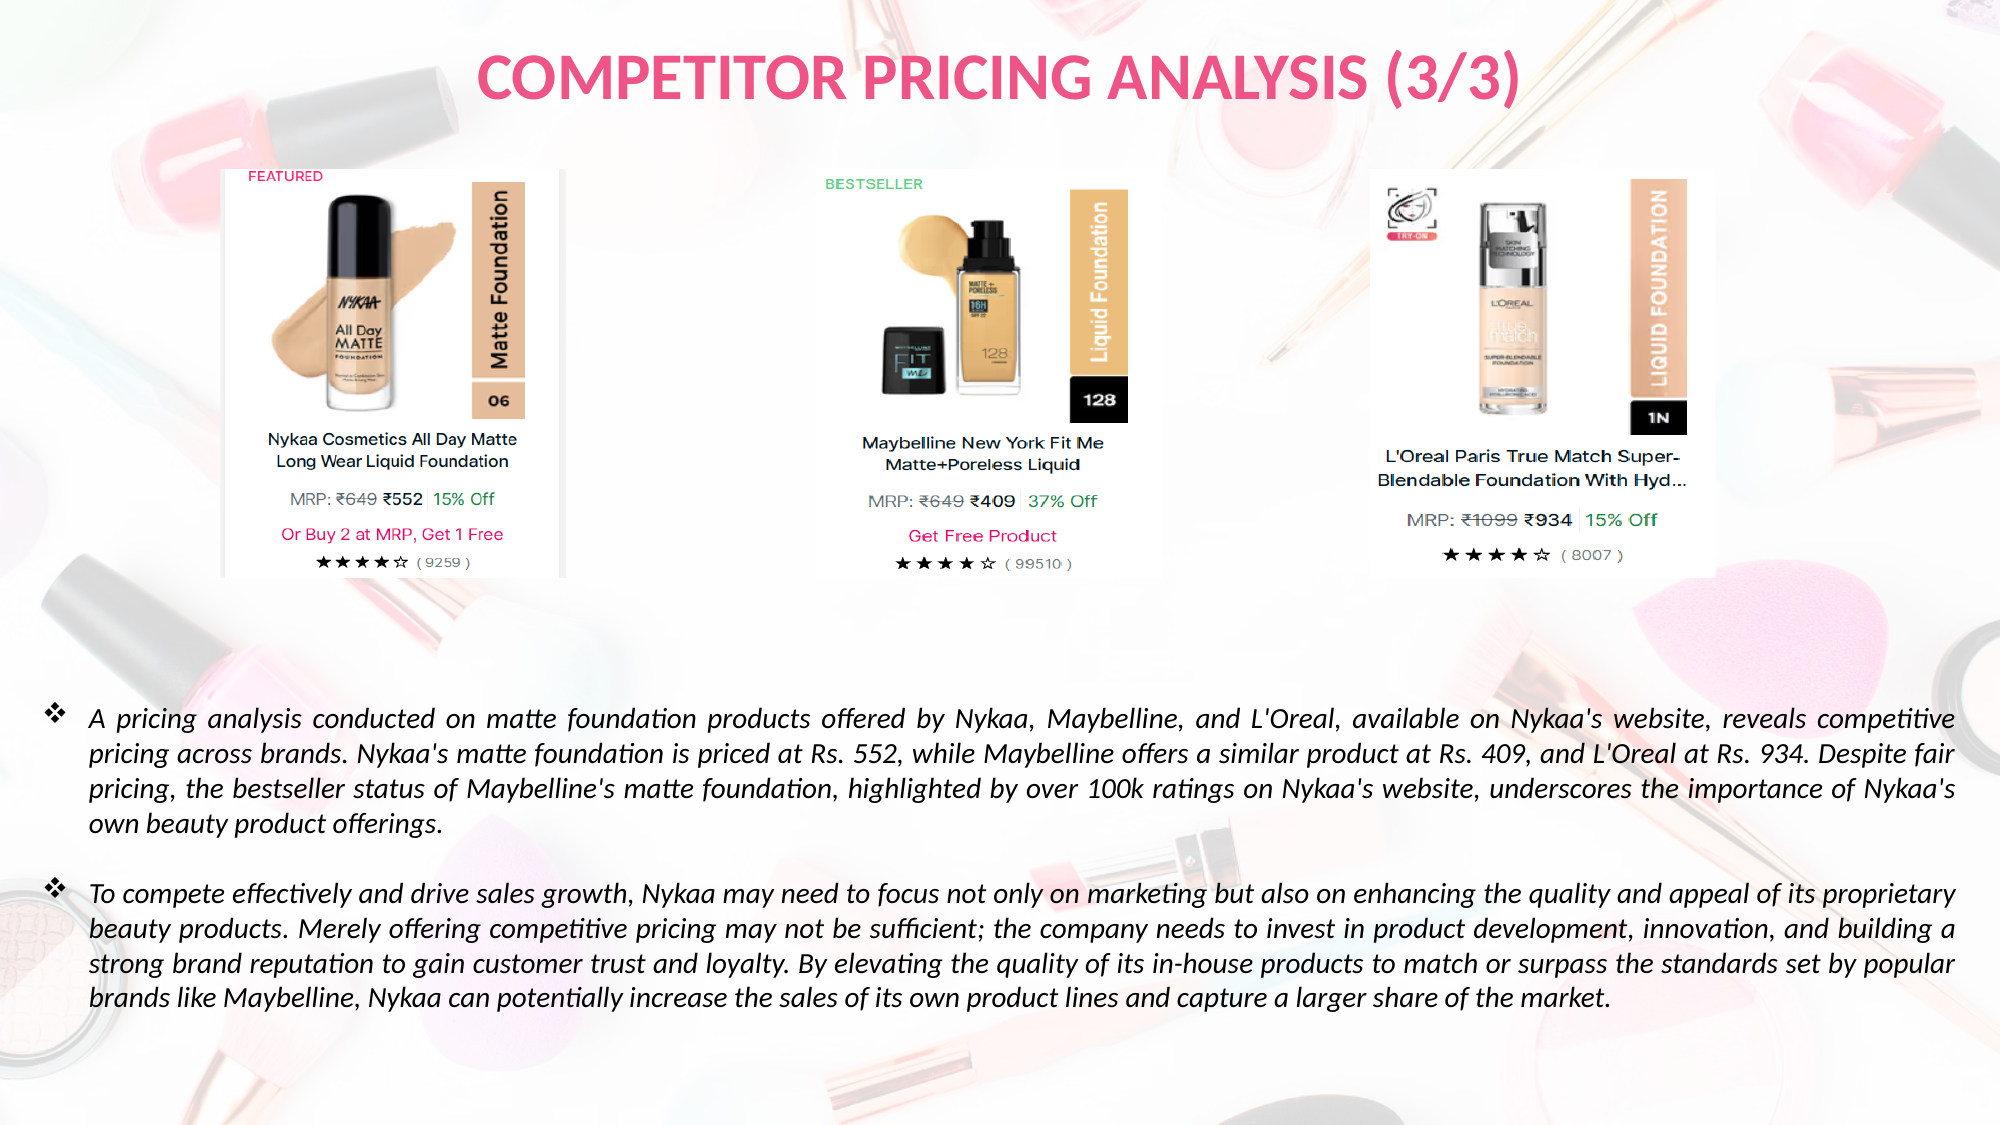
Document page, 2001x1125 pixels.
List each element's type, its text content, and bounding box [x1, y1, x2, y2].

picture [220, 169, 567, 579]
picture [1369, 169, 1716, 578]
picture [815, 169, 1162, 579]
text_box A pricing analysis conducted on matte foundation products offered by Nykaa, Maybelline, and L'Oreal, available on Nykaa's website, reveals competitive pricing across brands. Nykaa's matte foundation is priced at Rs. 552, while Maybelline offers a similar product at Rs. 409, and L'Oreal at Rs. 934. Despite fair pricing, the bestseller status of Maybelline's matte foundation, highlighted by over 100k ratings on Nykaa's website, underscores the importance of Nykaa's own beauty product offerings. To compete effectively and drive sales growth, Nykaa may need to focus not only on marketing but also on enhancing the quality and appeal of its proprietary beauty products. Merely offering competitive pricing may not be sufficient; the company needs to invest in product development, innovation, and building a strong brand reputation to gain customer trust and loyalty. By elevating the quality of its in-house products to match or surpass the standards set by popular brands like Maybelline, Nykaa can potentially increase the sales of its own product lines and capture a larger share of the market. [27, 691, 1973, 1022]
title COMPETITOR PRICING ANALYSIS (3/3) [137, 22, 1863, 134]
